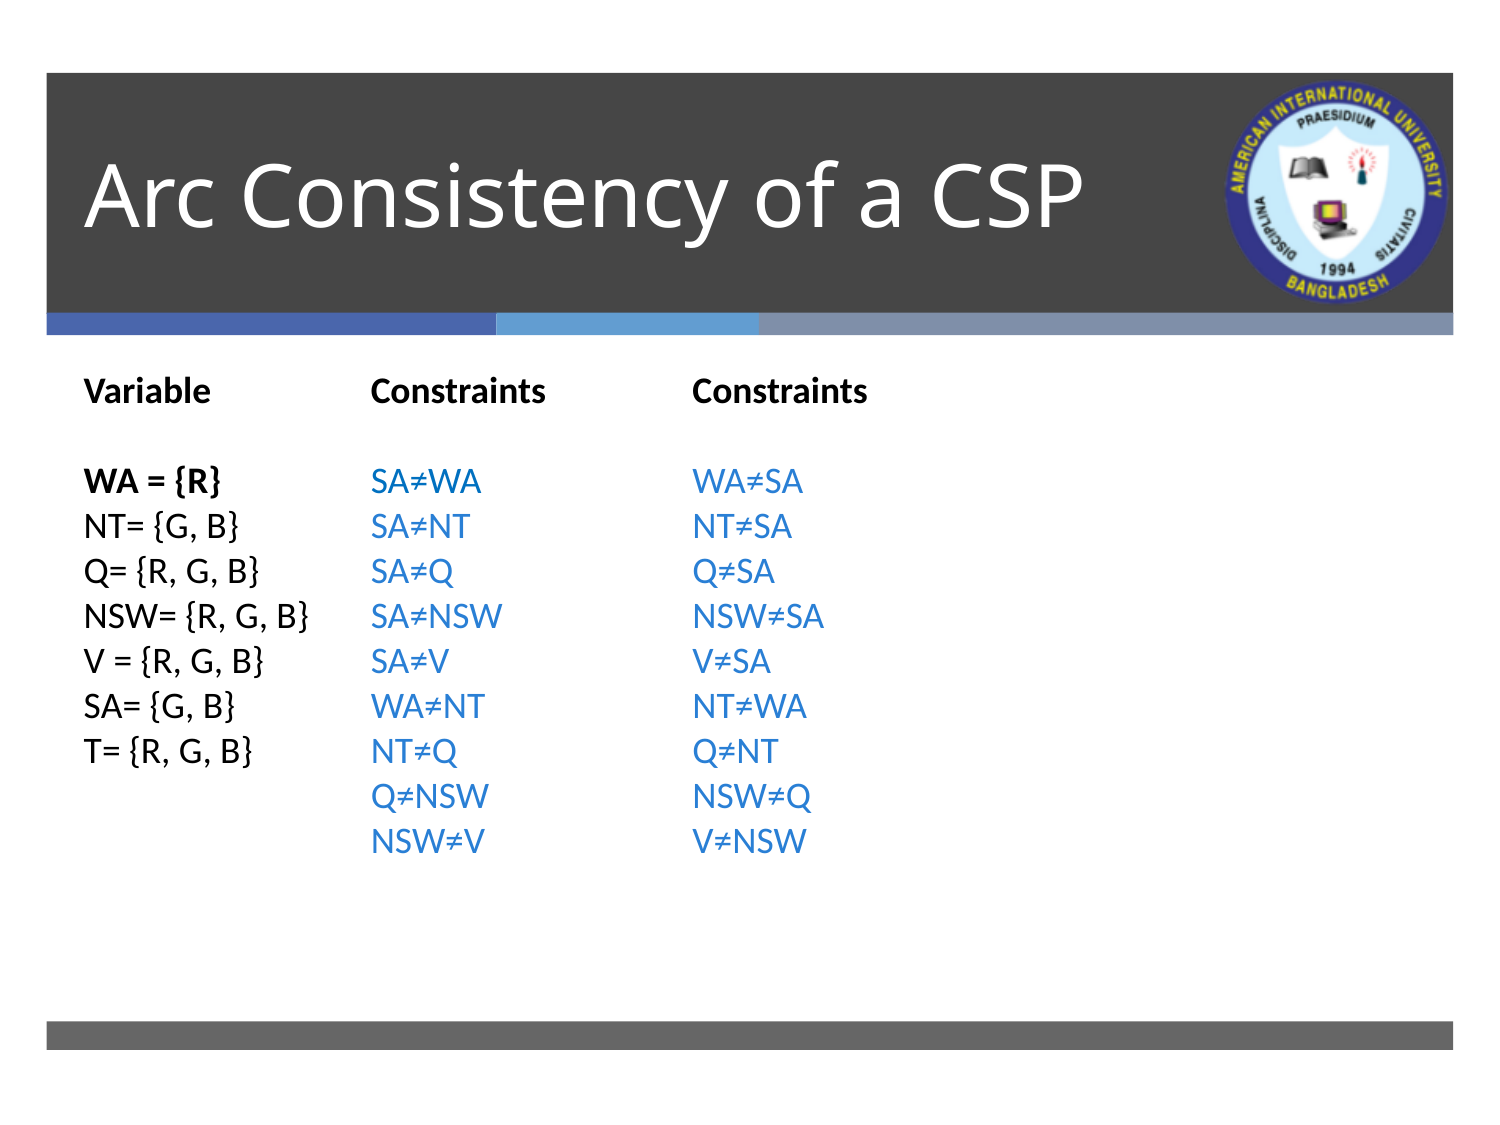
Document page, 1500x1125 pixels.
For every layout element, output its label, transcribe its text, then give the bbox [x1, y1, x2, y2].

text_box Constraints WA≠SA NT≠SA Q≠SA NSW≠SA V≠SA NT≠WA Q≠NT NSW≠Q V≠NSW [677, 359, 1000, 914]
title Arc Consistency of a CSP [69, 73, 1351, 253]
picture [1220, 75, 1454, 310]
text_box Variable WA = {R} NT= {G, B} Q= {R, G, B} NSW= {R, G, B} V = {R, G, B} SA= {G, B} T= {R, G, B} [69, 359, 356, 824]
text_box Constraints SA≠WA SA≠NT SA≠Q SA≠NSW SA≠V WA≠NT NT≠Q Q≠NSW NSW≠V [356, 359, 677, 914]
